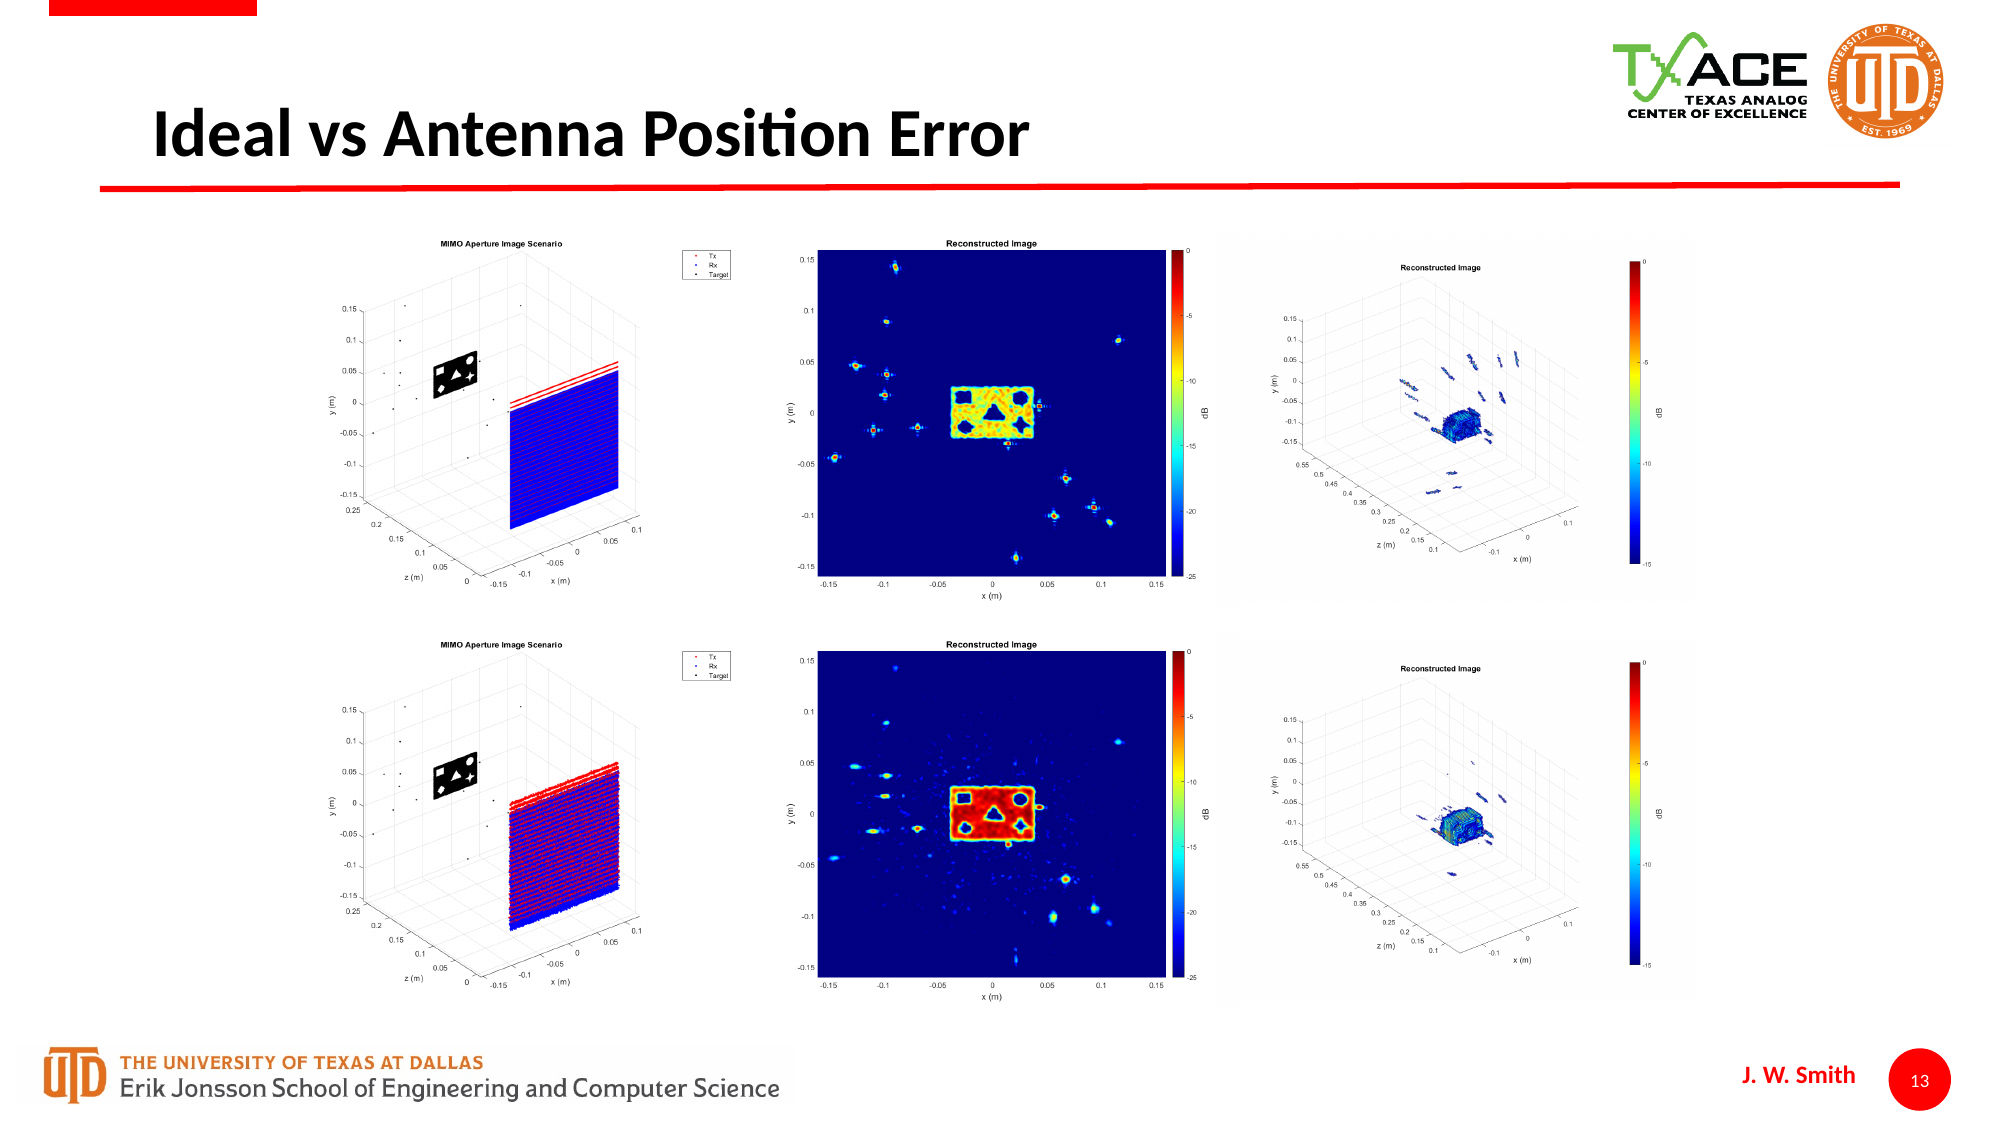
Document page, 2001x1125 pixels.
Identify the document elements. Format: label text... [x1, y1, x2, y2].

title Ideal vs Antenna Position Error [137, 59, 1863, 209]
picture [16, 1045, 796, 1105]
picture [1613, 32, 1807, 59]
picture [287, 621, 1695, 1021]
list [287, 220, 759, 620]
picture [1819, 15, 1952, 147]
picture [1213, 233, 1695, 605]
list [759, 220, 1241, 620]
